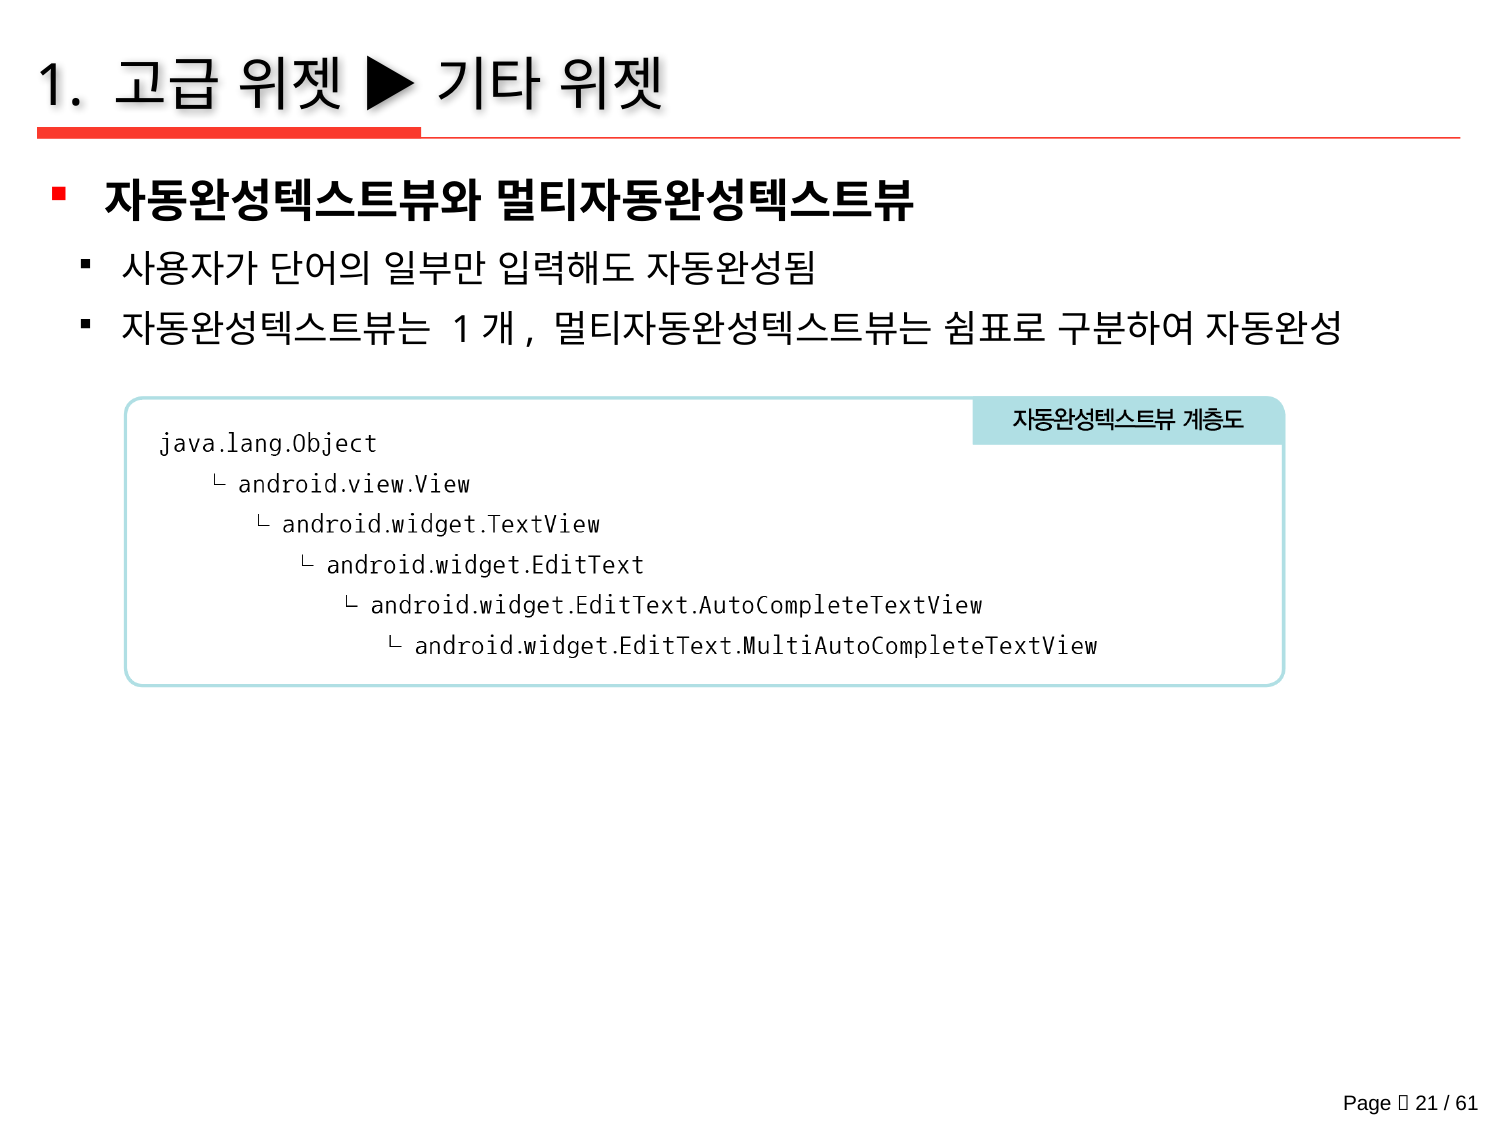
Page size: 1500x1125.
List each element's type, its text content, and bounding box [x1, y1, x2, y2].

list 자동완성텍스트뷰와 멀티자동완성텍스트뷰 사용자가 단어의 일부만 입력해도 자동완성됨 자동완성텍스트뷰는 1개, 멀티자동완성텍스트뷰는 쉼표로 구분하여 자동완성 [48, 171, 1448, 880]
picture [116, 389, 1293, 698]
title 1. 고급 위젯 ▶ 기타 위젯 [35, 47, 1434, 142]
